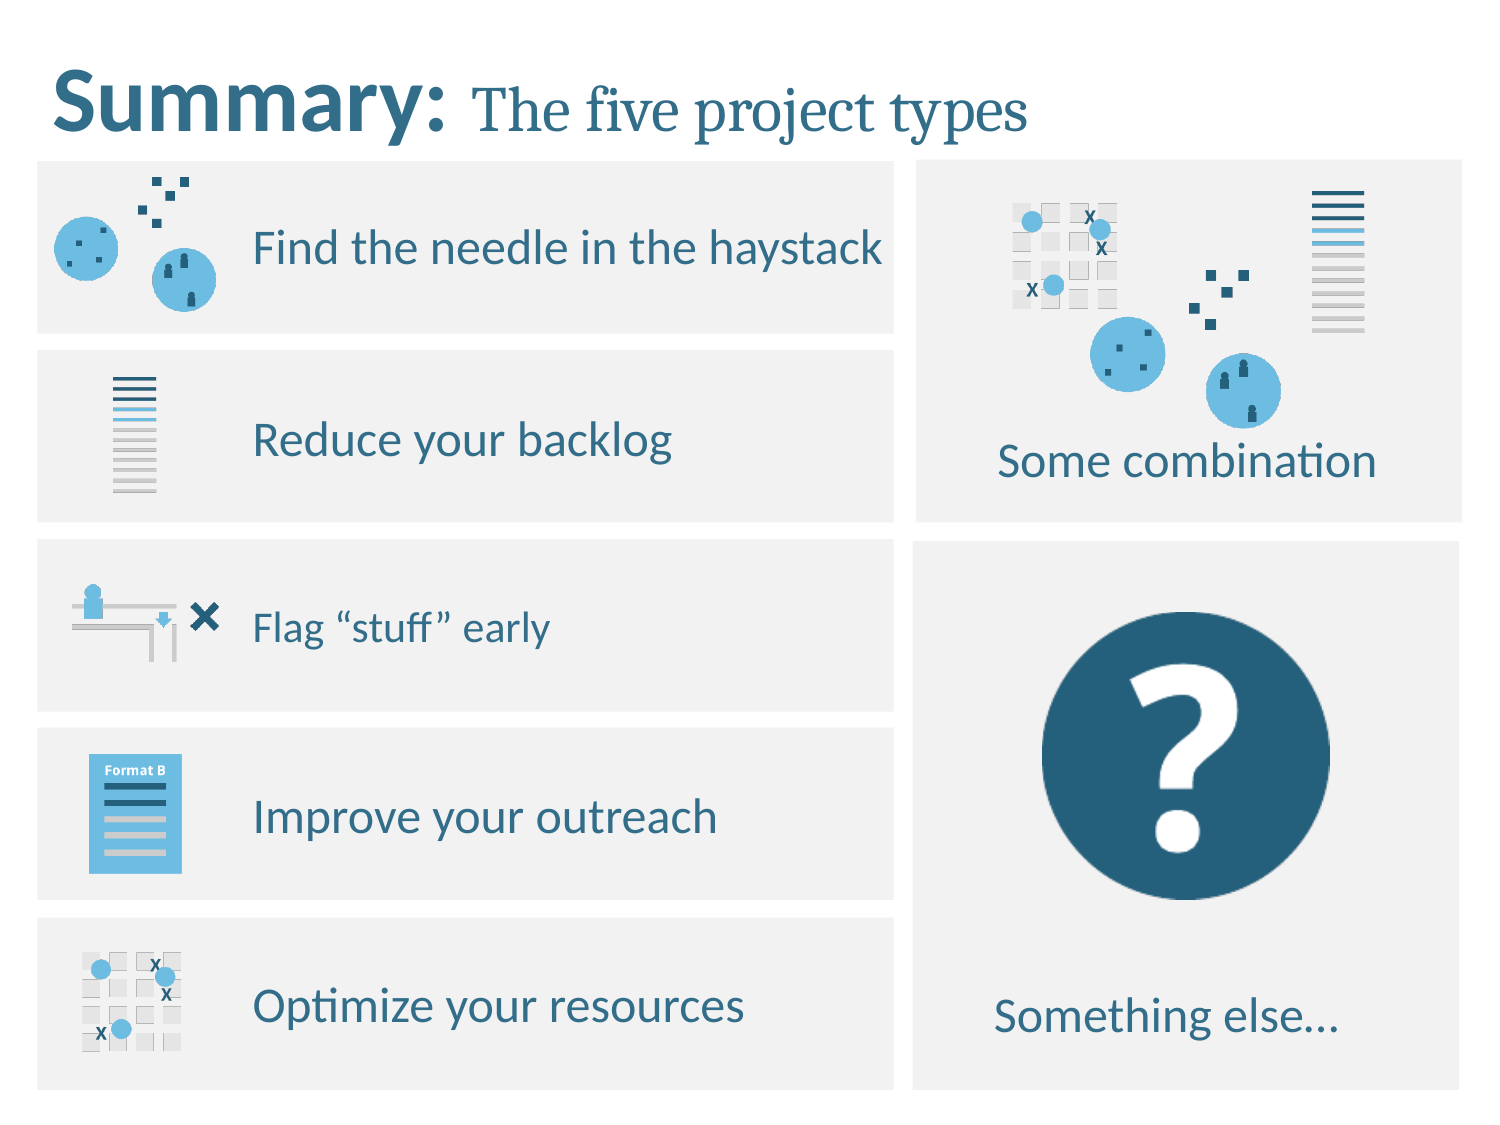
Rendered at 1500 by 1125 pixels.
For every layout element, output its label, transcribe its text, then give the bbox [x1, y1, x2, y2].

list Find the needle in the haystack [237, 207, 913, 283]
picture [54, 177, 216, 313]
text_box Reduce your backlog [237, 398, 913, 474]
picture [87, 753, 183, 874]
picture [113, 377, 157, 496]
text_box [35, 915, 896, 1092]
picture [1312, 191, 1366, 336]
picture [1041, 612, 1330, 901]
picture [81, 950, 188, 1057]
text_box [910, 539, 1461, 1092]
text_box [35, 537, 896, 714]
text_box Summary: The five project types [37, 0, 1474, 189]
text_box [914, 189, 1465, 525]
text_box [35, 348, 896, 525]
text_box [35, 159, 896, 336]
text_box Optimize your resources [237, 964, 910, 1043]
text_box Some combination [982, 419, 1400, 495]
text_box Something else… [978, 974, 1397, 1050]
picture [1012, 201, 1281, 430]
picture [71, 584, 219, 666]
text_box Flag “stuff” early [237, 591, 910, 660]
text_box [35, 725, 896, 902]
text_box Improve your outreach [237, 776, 910, 852]
